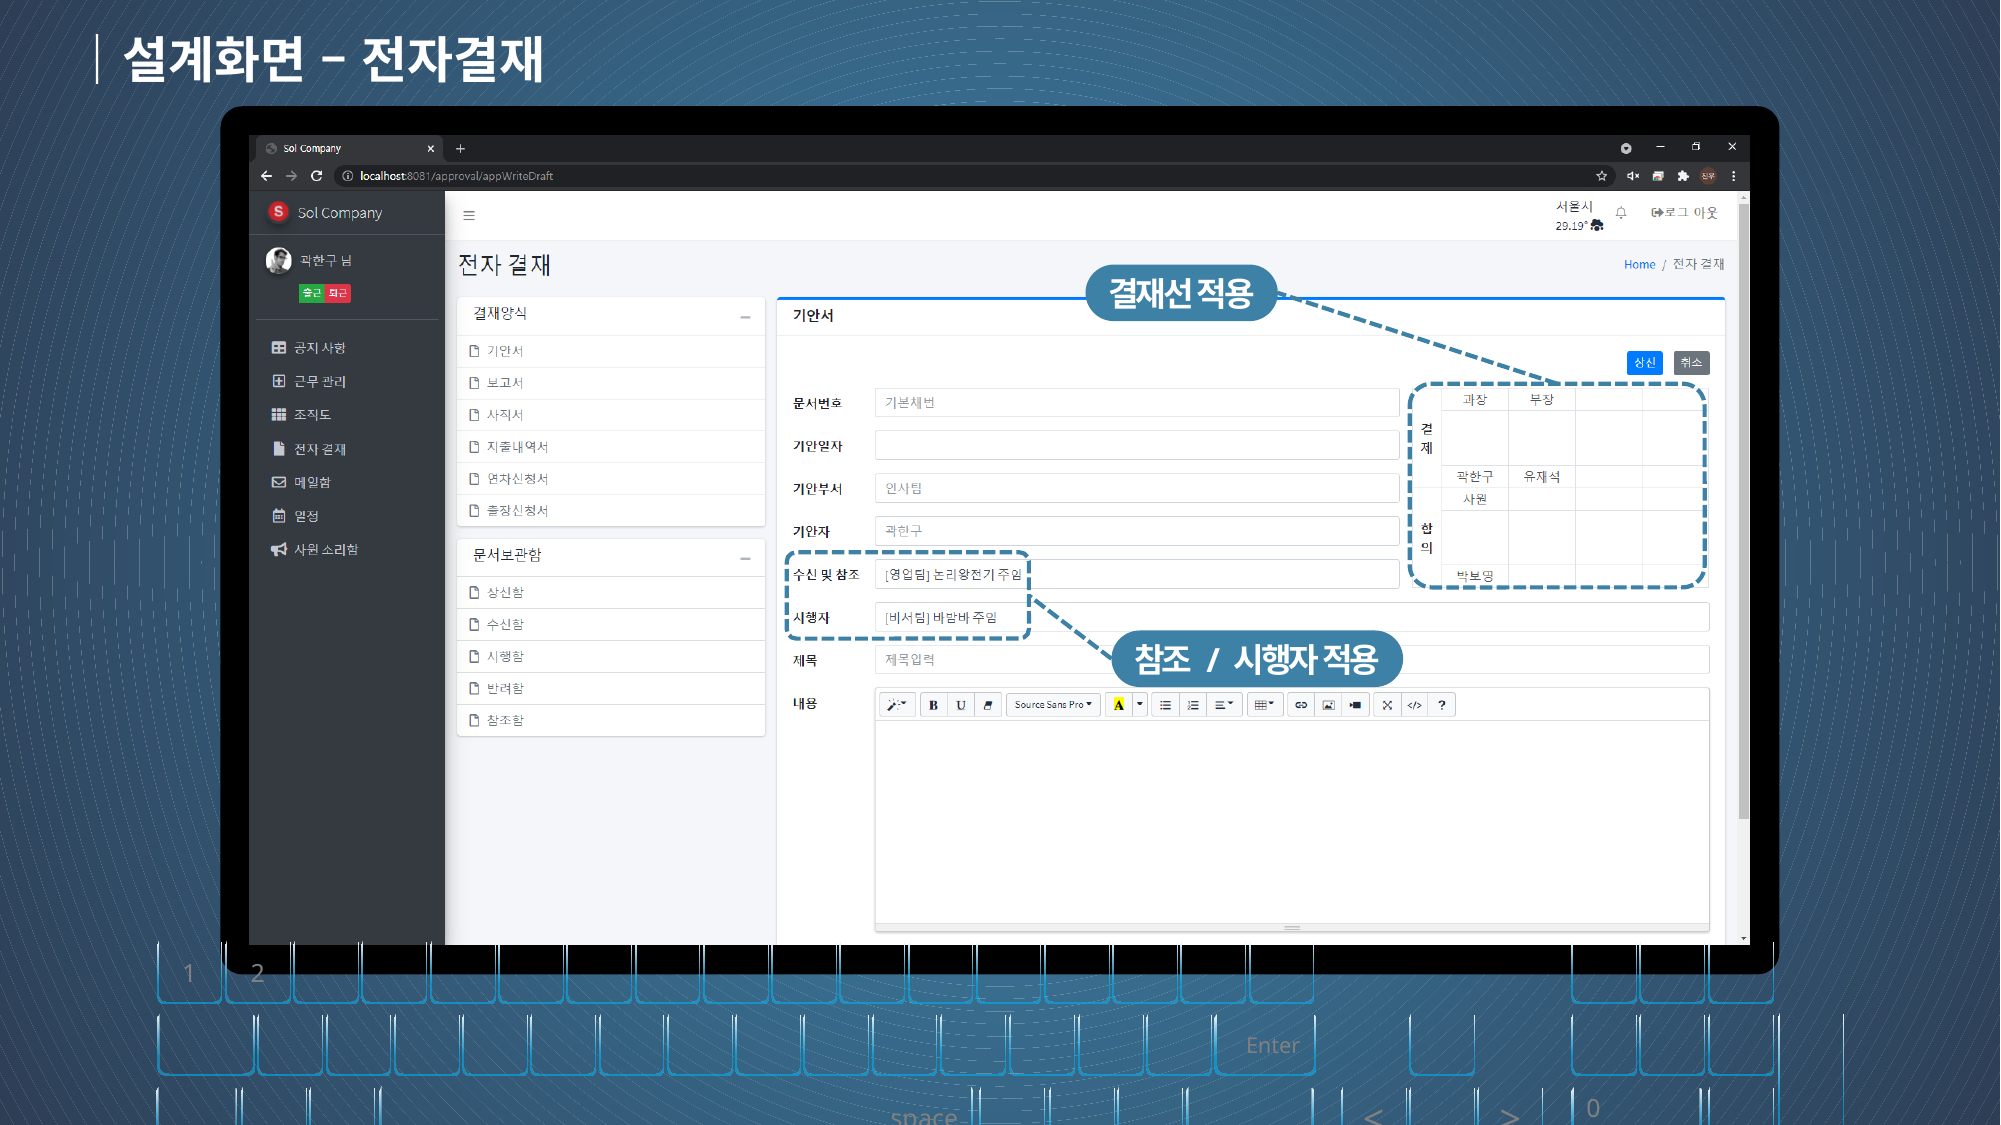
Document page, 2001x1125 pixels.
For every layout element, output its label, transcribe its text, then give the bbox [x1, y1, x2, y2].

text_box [156, 941, 1844, 1125]
picture [249, 135, 1750, 941]
text_box [219, 105, 1781, 941]
text_box ｜설계화면 – 전자결재 [57, 21, 561, 96]
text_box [1028, 595, 1109, 659]
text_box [1284, 292, 1558, 384]
